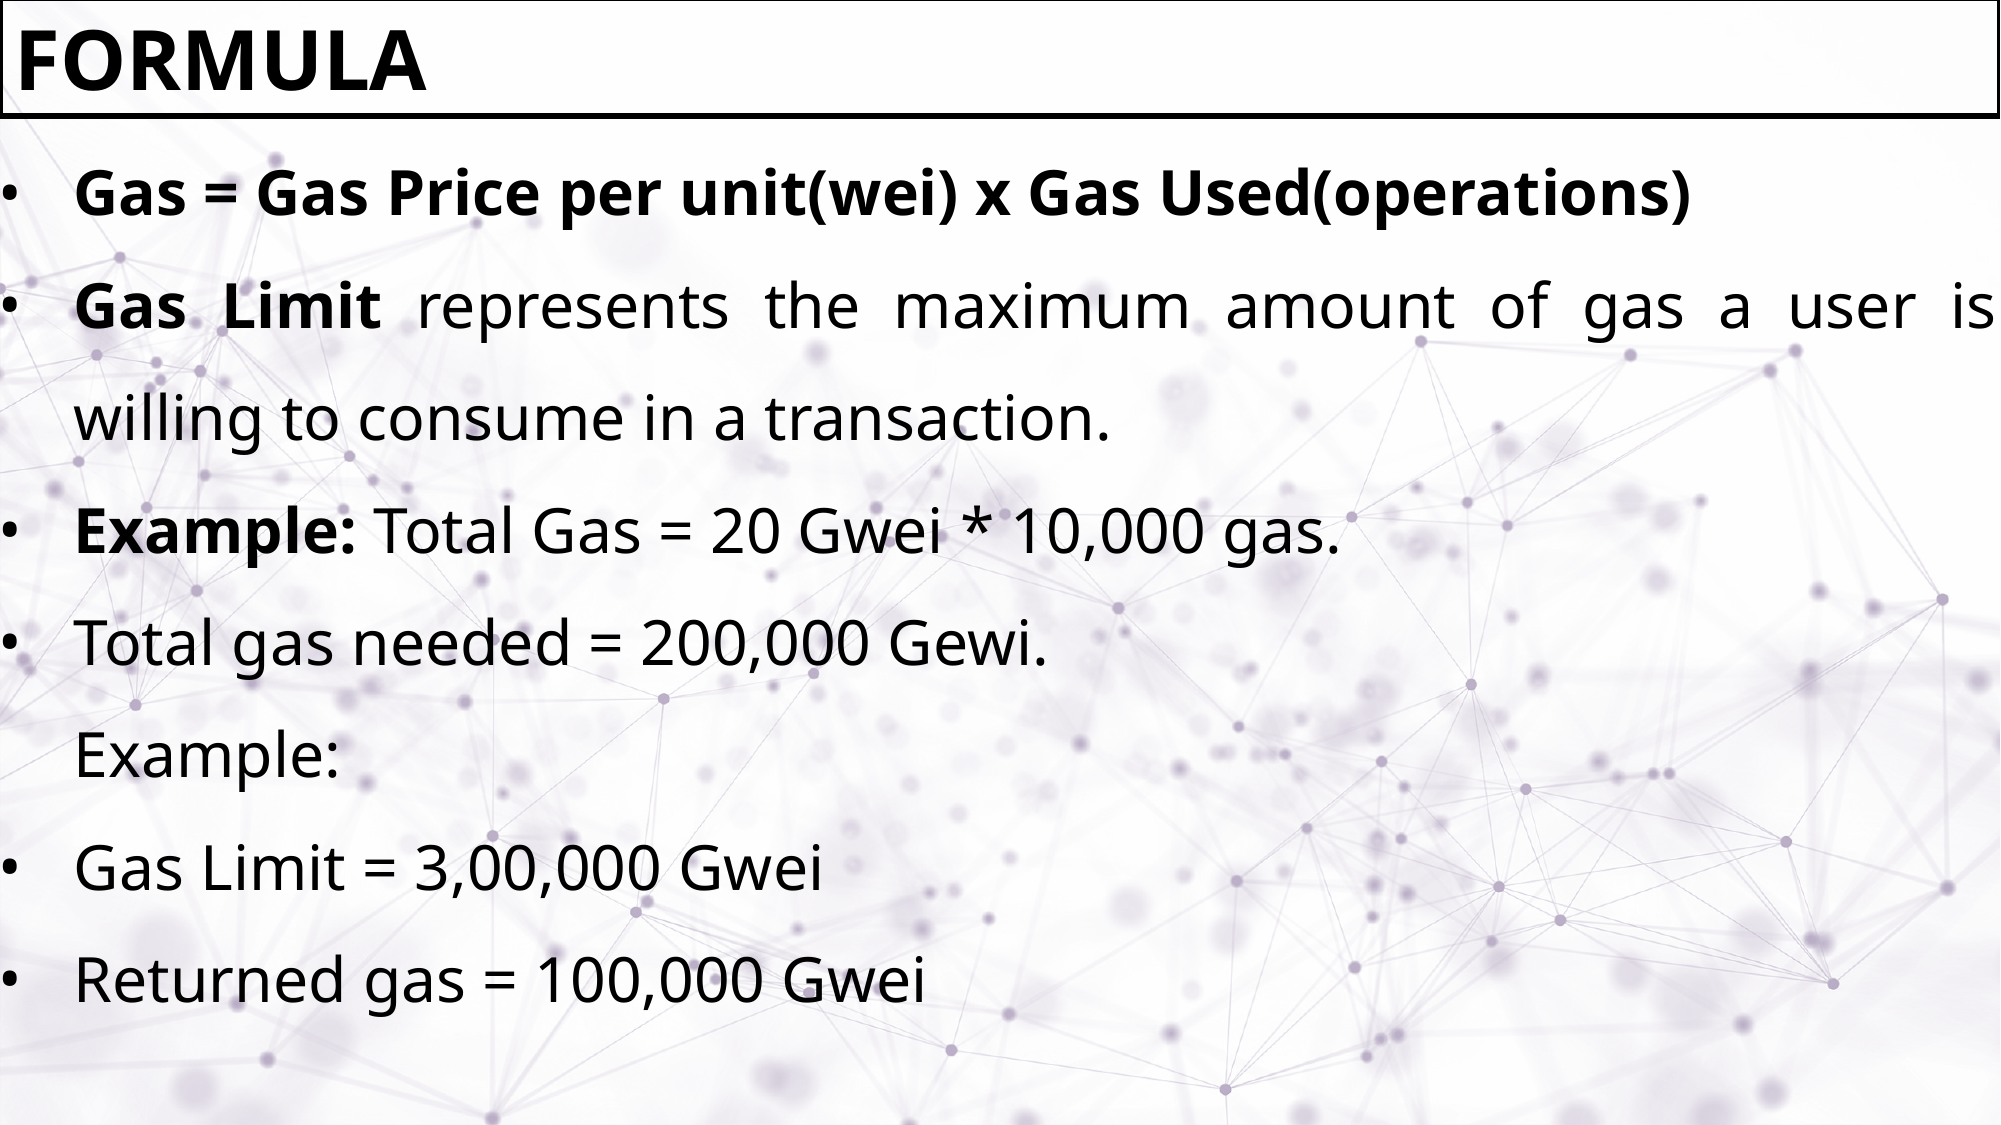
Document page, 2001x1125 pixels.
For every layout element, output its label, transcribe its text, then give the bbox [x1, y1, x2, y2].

text_box FORMULA [0, 0, 2000, 116]
text_box Gas = Gas Price per unit(wei) x Gas Used(operations) Gas Limit represents the maximum amount of gas a user is willing to consume in a transaction. Example: Total Gas = 20 Gwei * 10,000 gas. Total gas needed = 200,000 Gewi. Example: Gas Limit = 3,00,000 Gwei Returned gas = 100,000 Gwei [0, 115, 1999, 1015]
